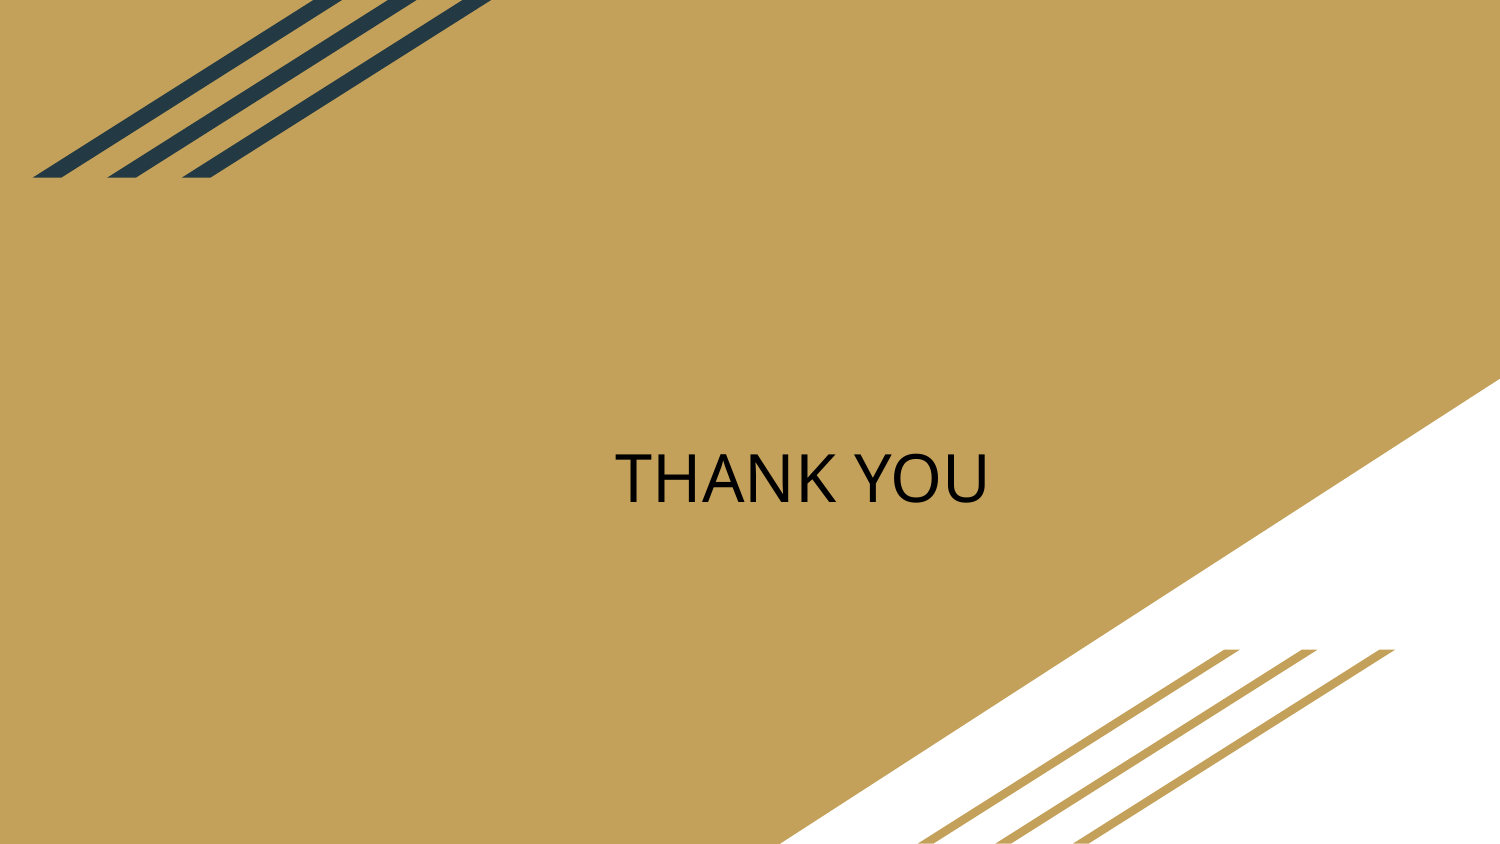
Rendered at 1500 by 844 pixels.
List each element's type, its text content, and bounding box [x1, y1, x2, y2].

title THANK YOU [362, 340, 1245, 611]
